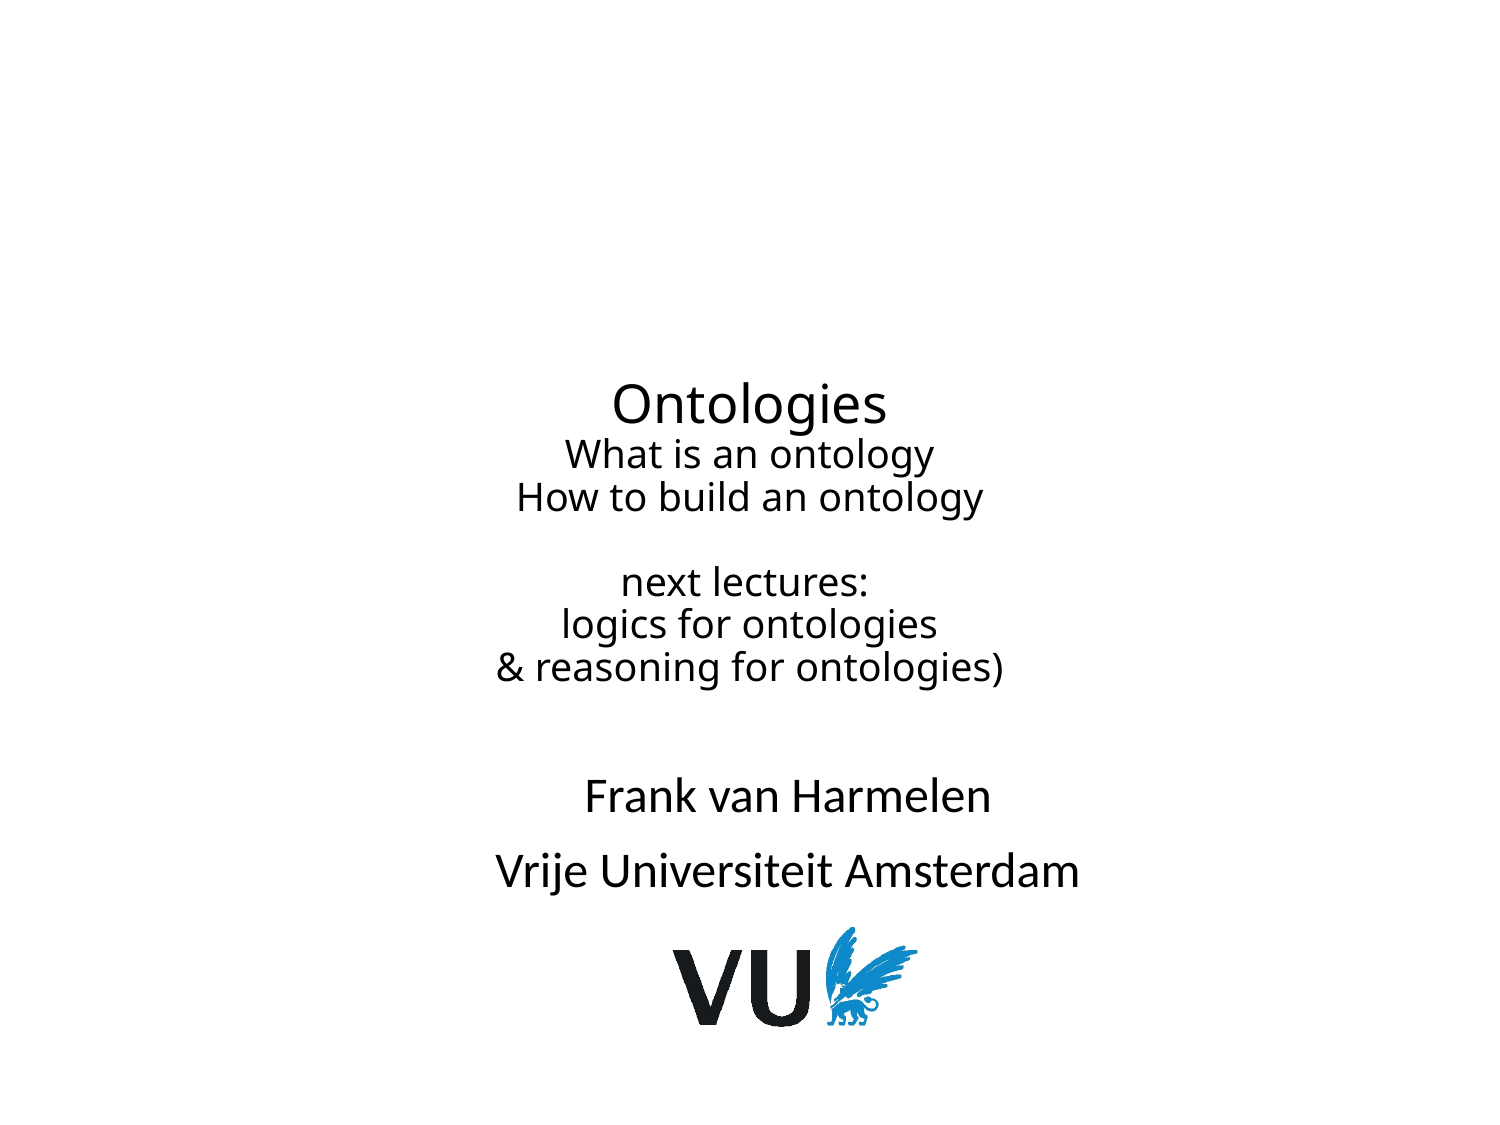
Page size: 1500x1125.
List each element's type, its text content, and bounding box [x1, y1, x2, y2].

picture [632, 915, 944, 1056]
subtitle Frank van Harmelen Vrije Universiteit Amsterdam [189, 761, 1388, 1120]
title Ontologies What is an ontology How to build an ontology next lectures: logics for ontologies & reasoning for ontologies) [112, 305, 1388, 698]
